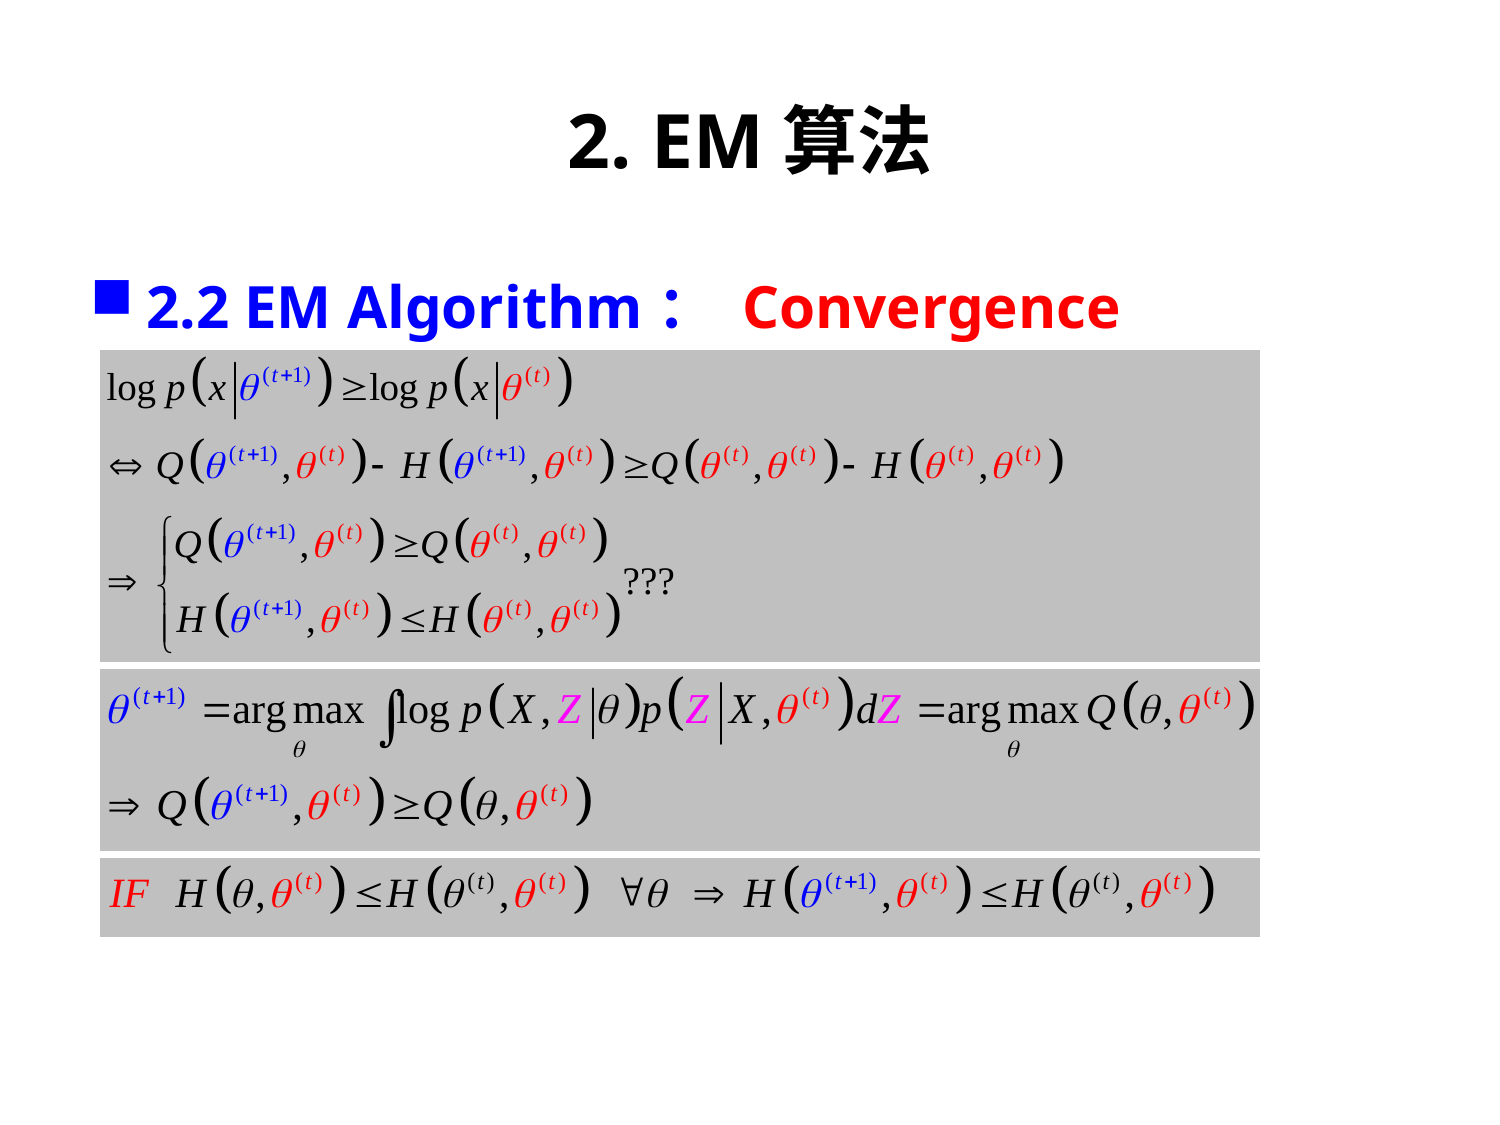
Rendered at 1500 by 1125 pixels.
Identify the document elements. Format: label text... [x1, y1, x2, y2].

list 2.2 EM Algorithm： Convergence [75, 262, 1425, 1005]
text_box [100, 349, 1261, 663]
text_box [100, 857, 1261, 938]
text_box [100, 669, 1261, 852]
title 2. EM算法 [75, 45, 1425, 233]
